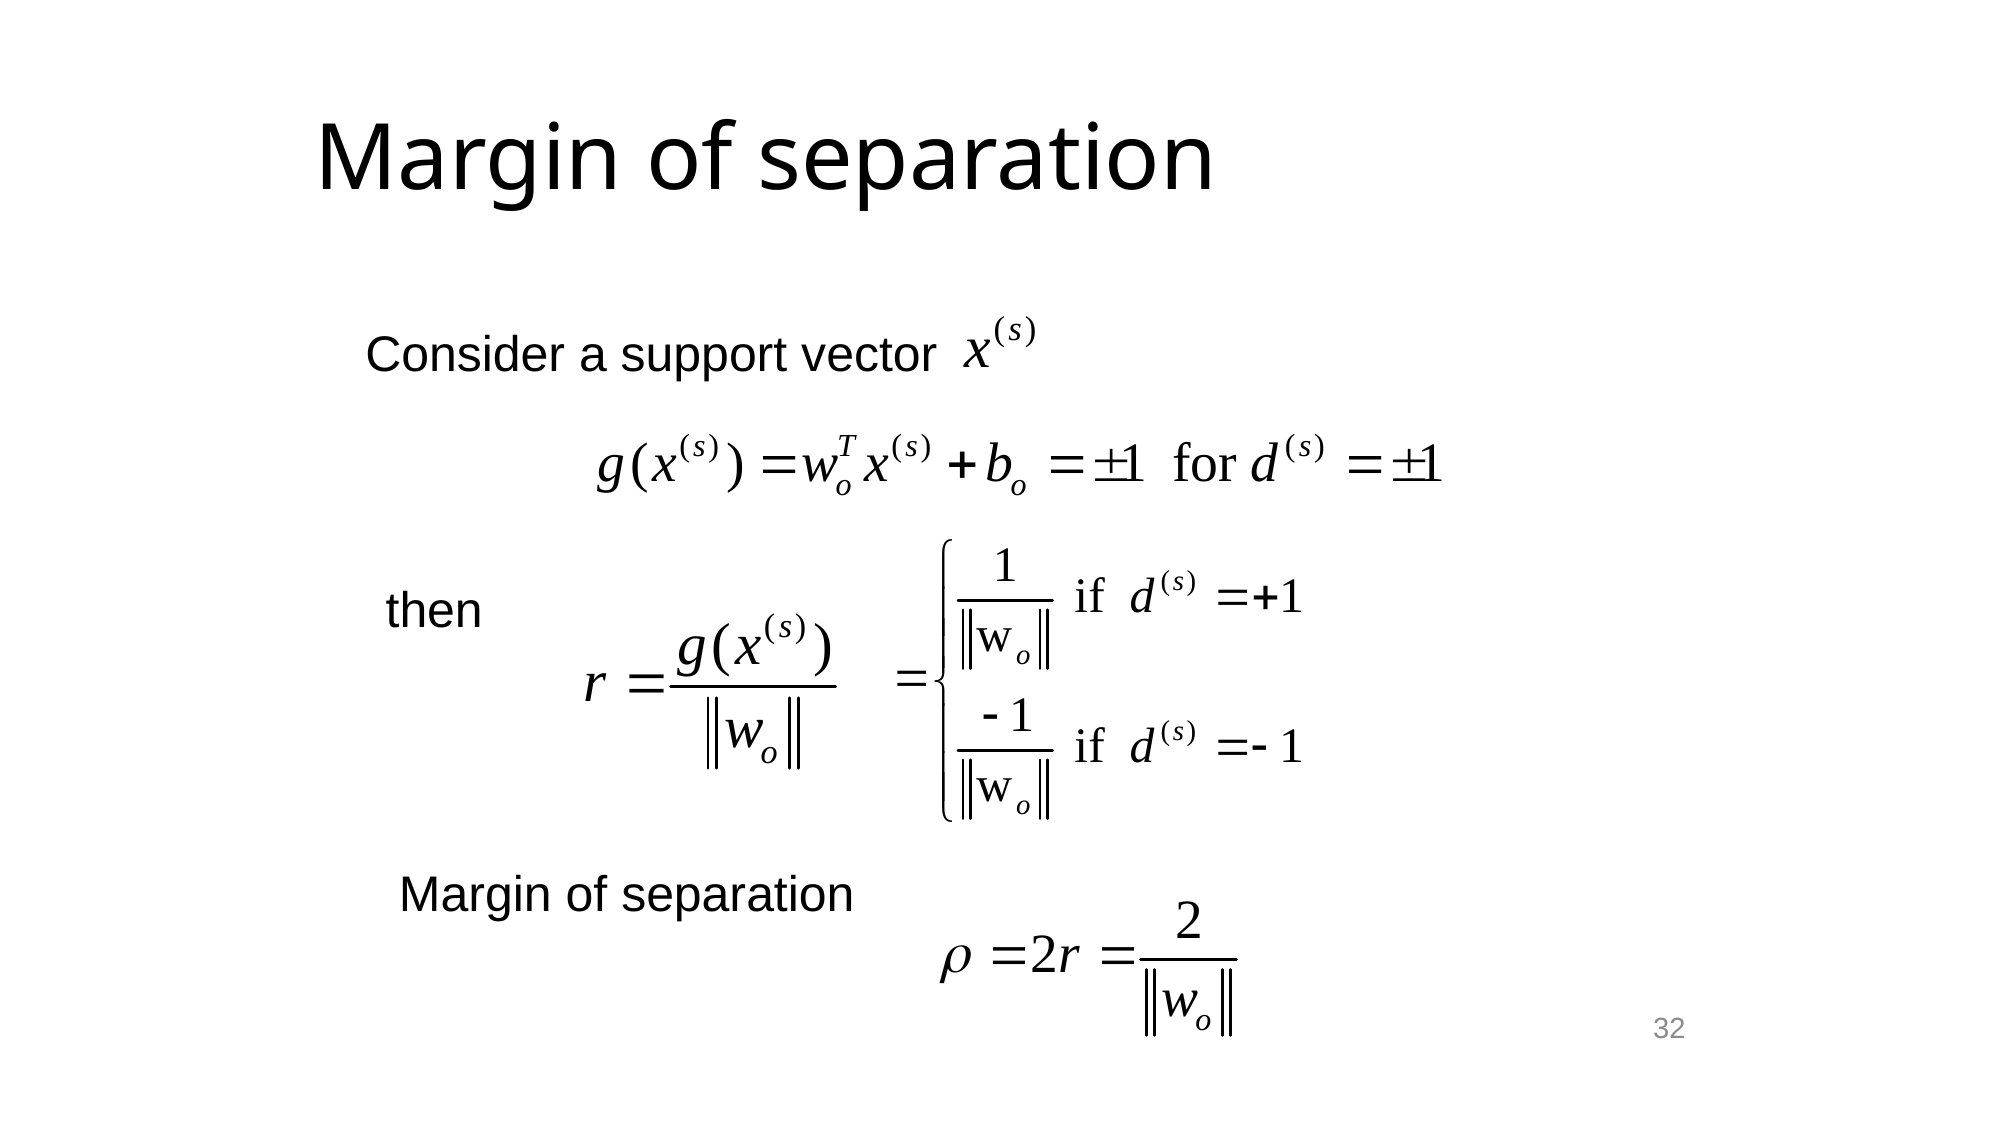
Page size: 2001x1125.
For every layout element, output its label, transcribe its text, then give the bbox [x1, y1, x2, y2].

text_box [929, 885, 1249, 1047]
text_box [586, 420, 1449, 509]
slide_number 32 [1325, 987, 1701, 1066]
text_box then [370, 570, 498, 645]
text_box Consider a support vector [350, 314, 953, 389]
text_box Margin of separation [384, 853, 870, 929]
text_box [574, 597, 847, 781]
title Margin of separation [299, 66, 1701, 254]
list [952, 302, 1048, 383]
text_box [884, 527, 1307, 835]
